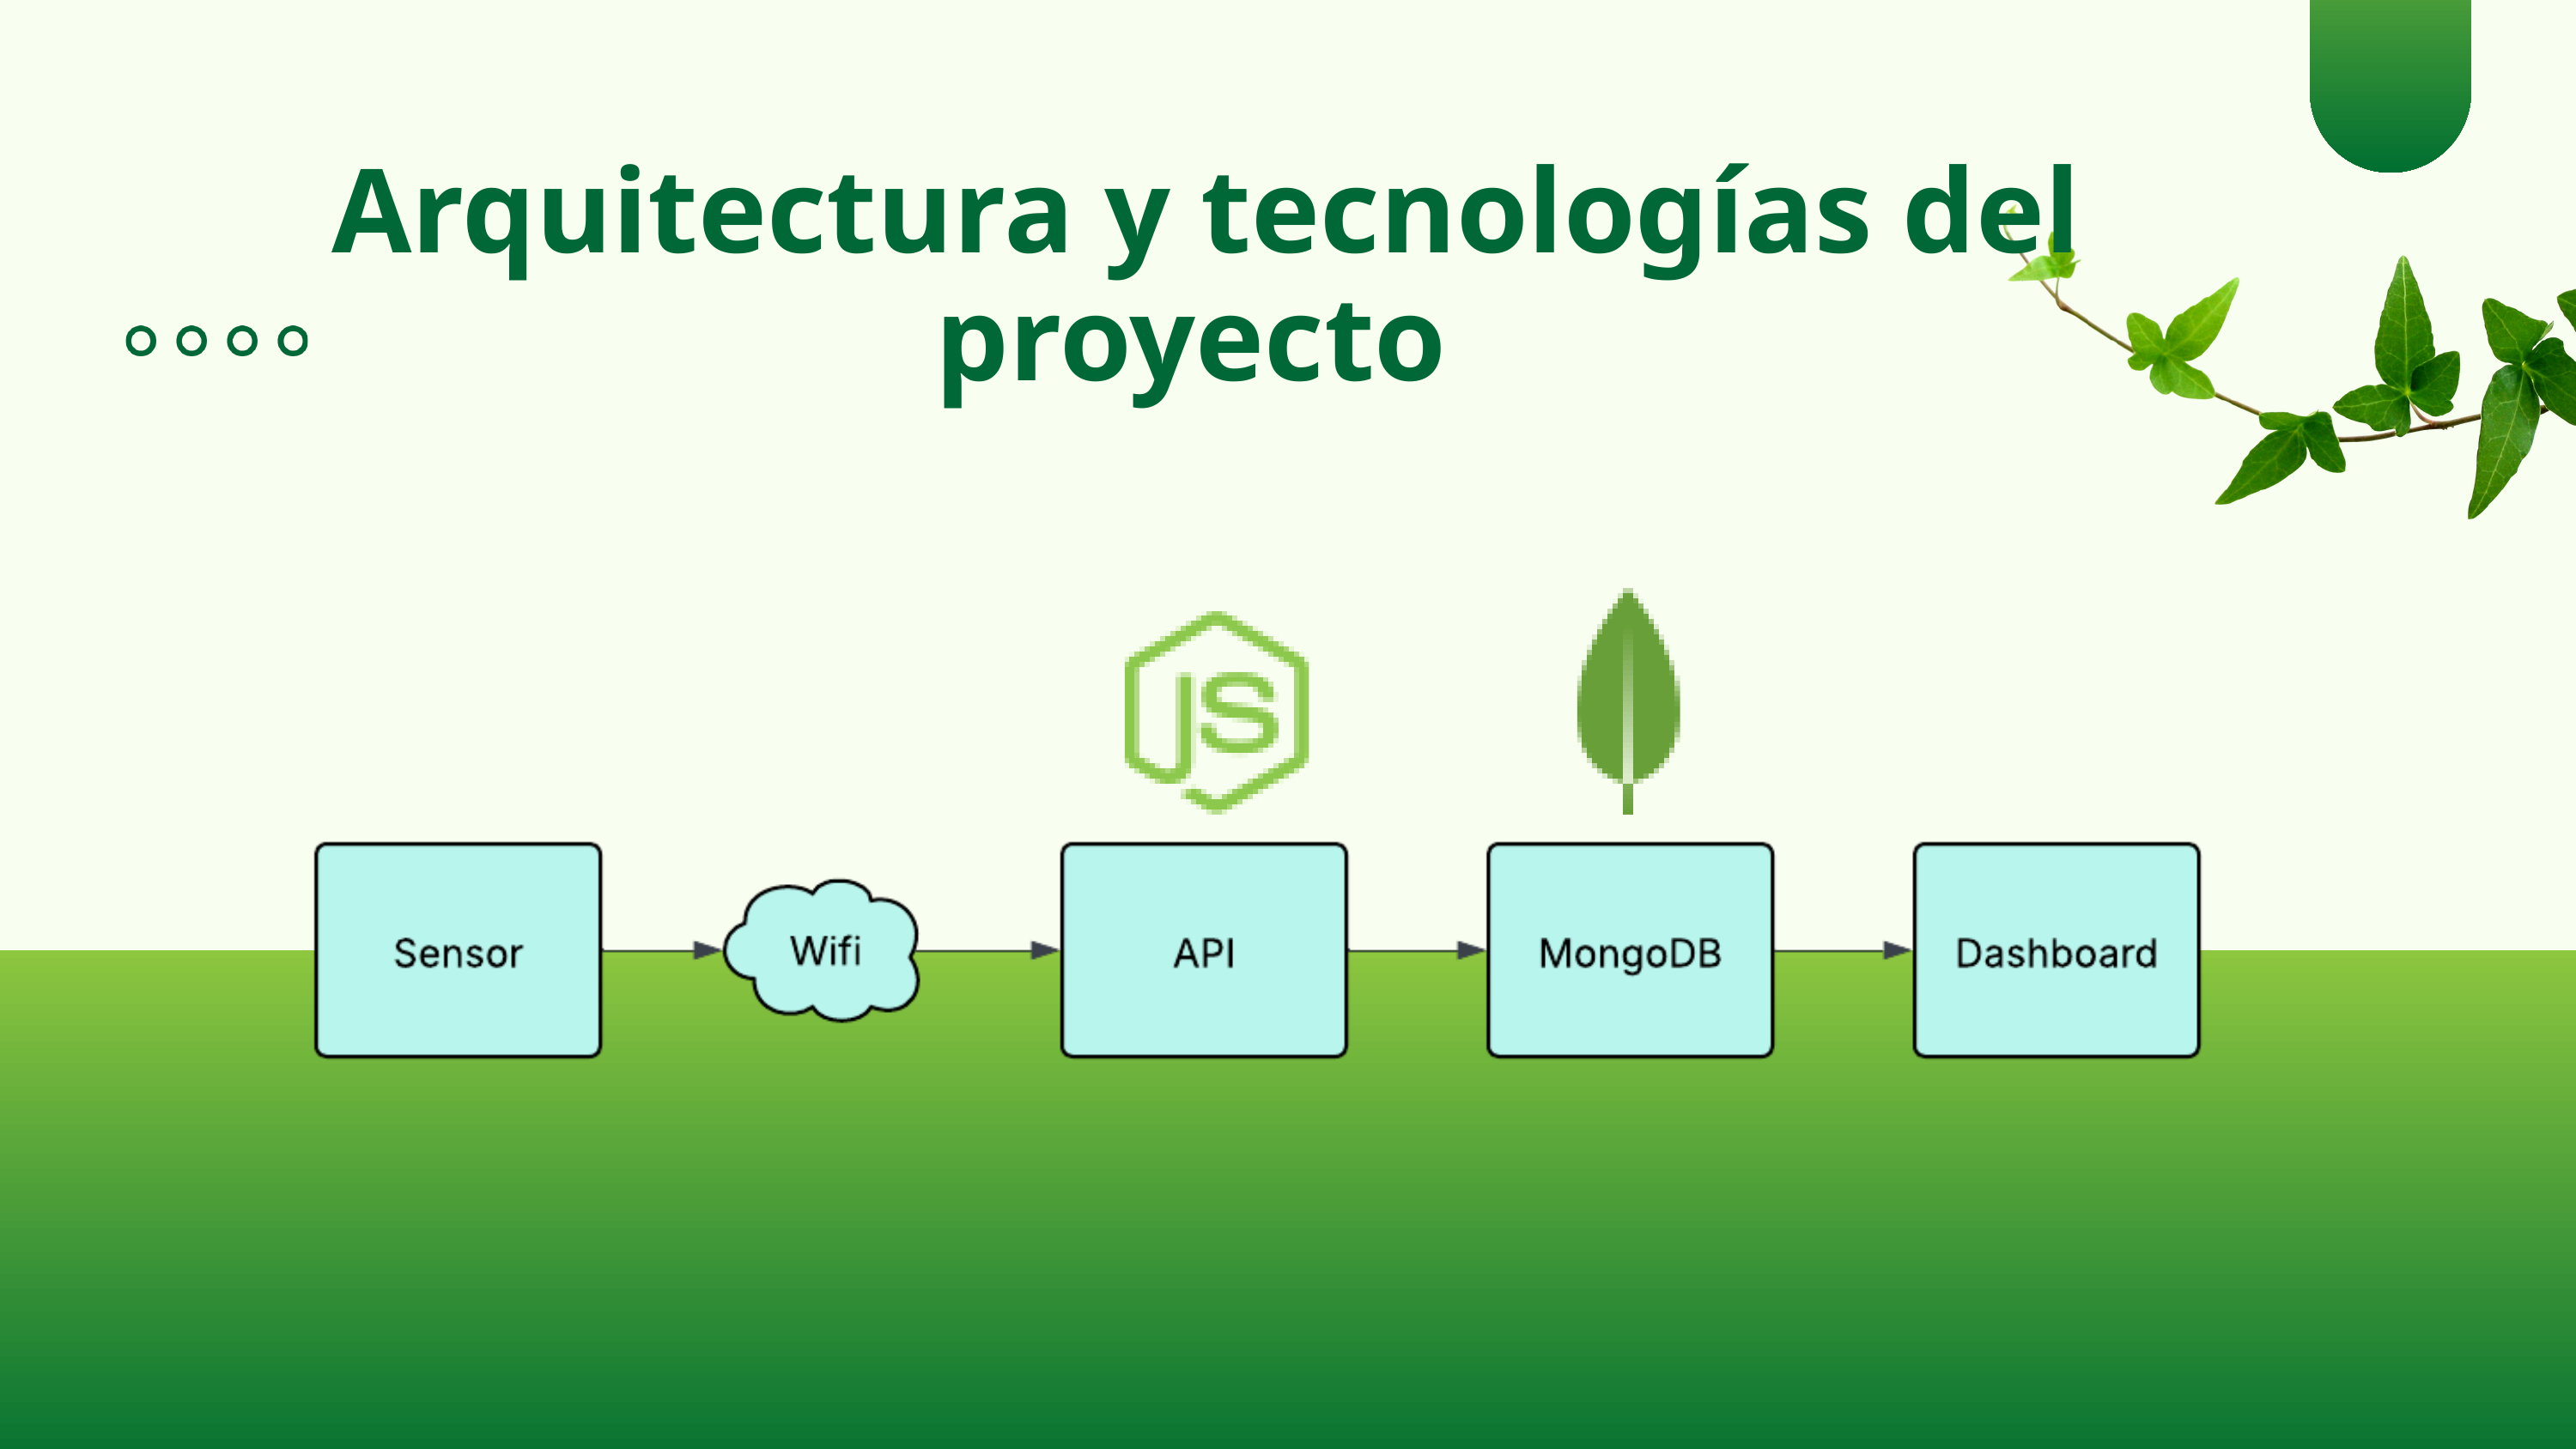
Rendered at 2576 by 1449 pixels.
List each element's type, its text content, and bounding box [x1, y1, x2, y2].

text_box [2002, 132, 2576, 519]
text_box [2309, 0, 2472, 173]
text_box [125, 325, 307, 356]
text_box [1124, 611, 1309, 815]
text_box Arquitectura y tecnologías del proyecto [307, 148, 2105, 404]
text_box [0, 950, 2576, 1449]
text_box [246, 773, 2270, 948]
text_box [1577, 588, 1680, 815]
